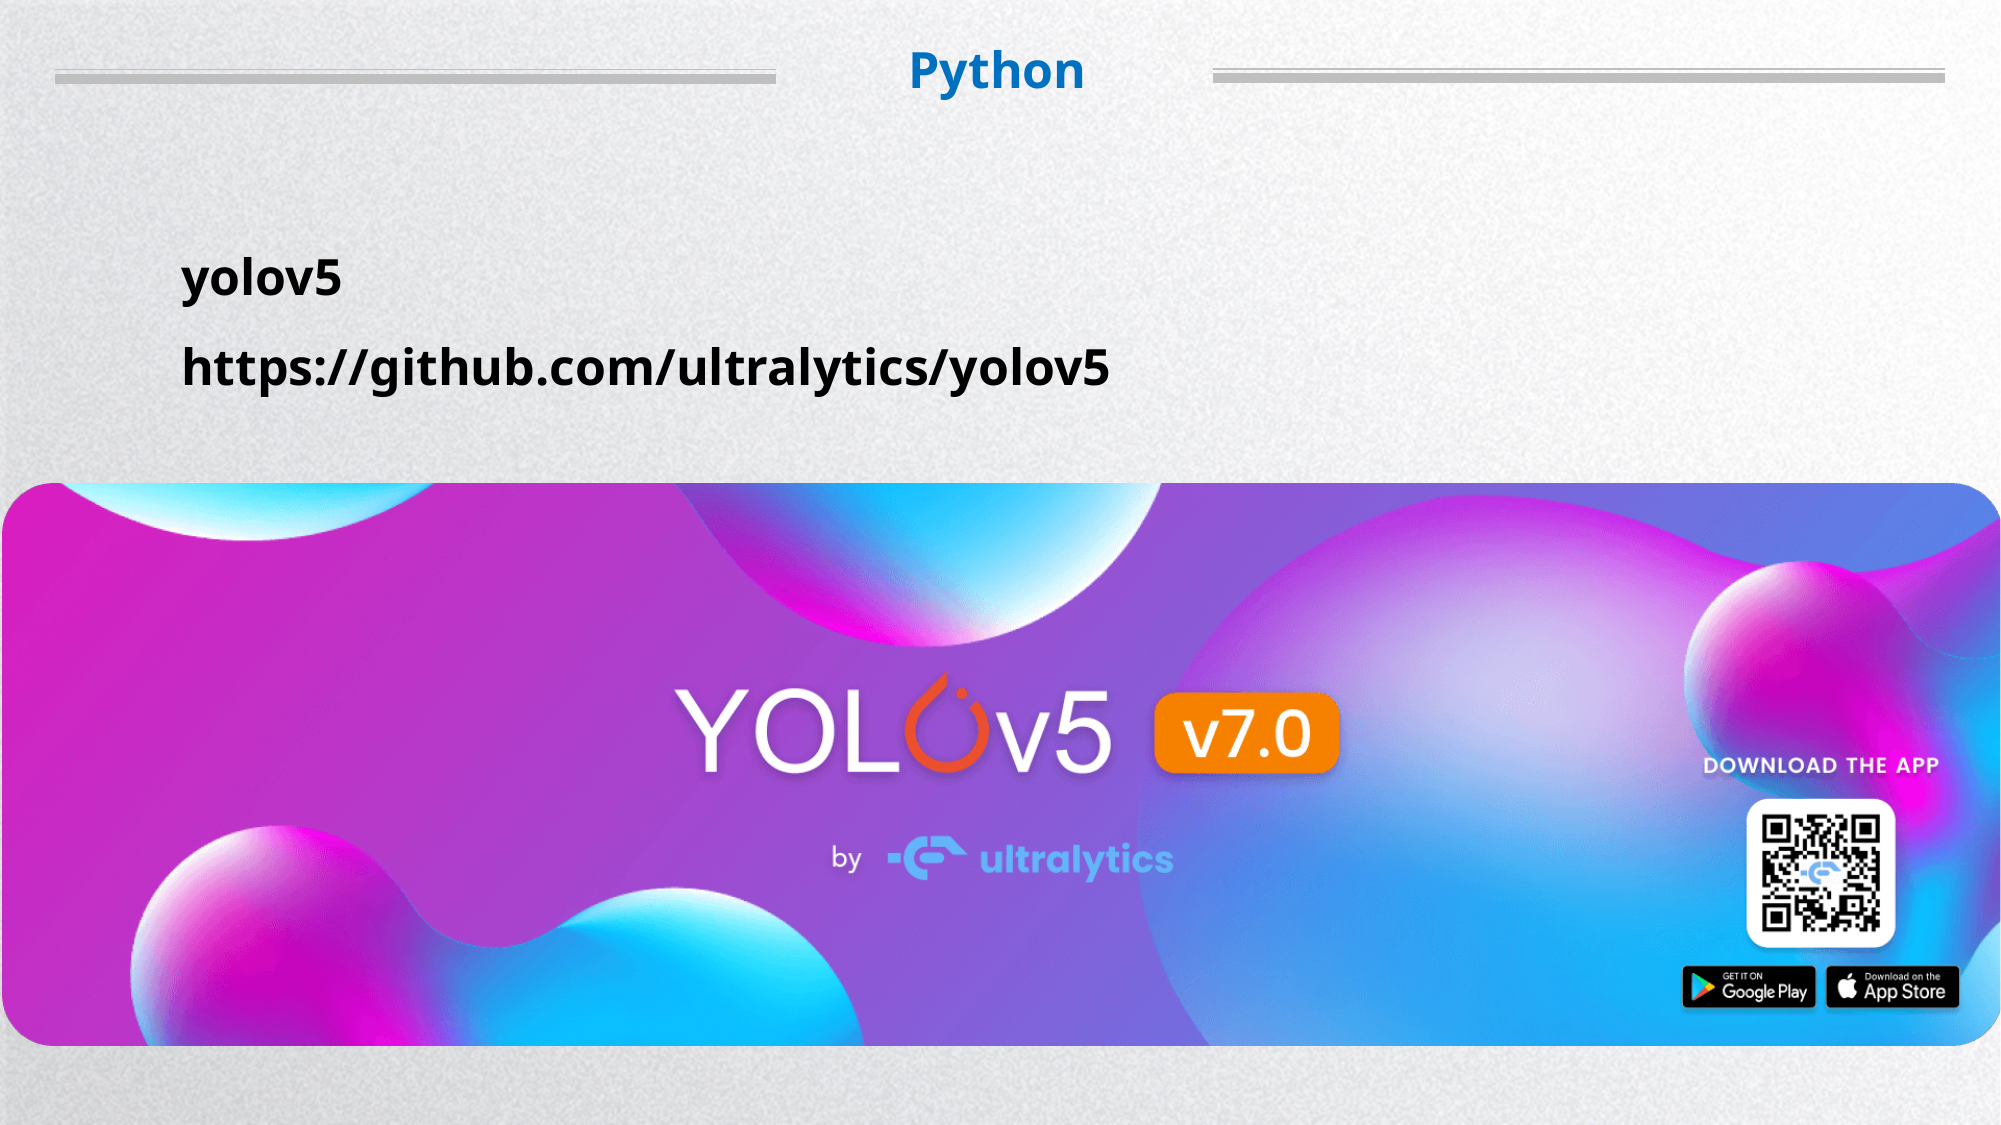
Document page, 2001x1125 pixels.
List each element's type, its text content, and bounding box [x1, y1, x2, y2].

text_box Python [782, 30, 1213, 106]
picture [0, 0, 2001, 1125]
text_box yolov5 https://github.com/ultralytics/yolov5 [166, 208, 1839, 403]
